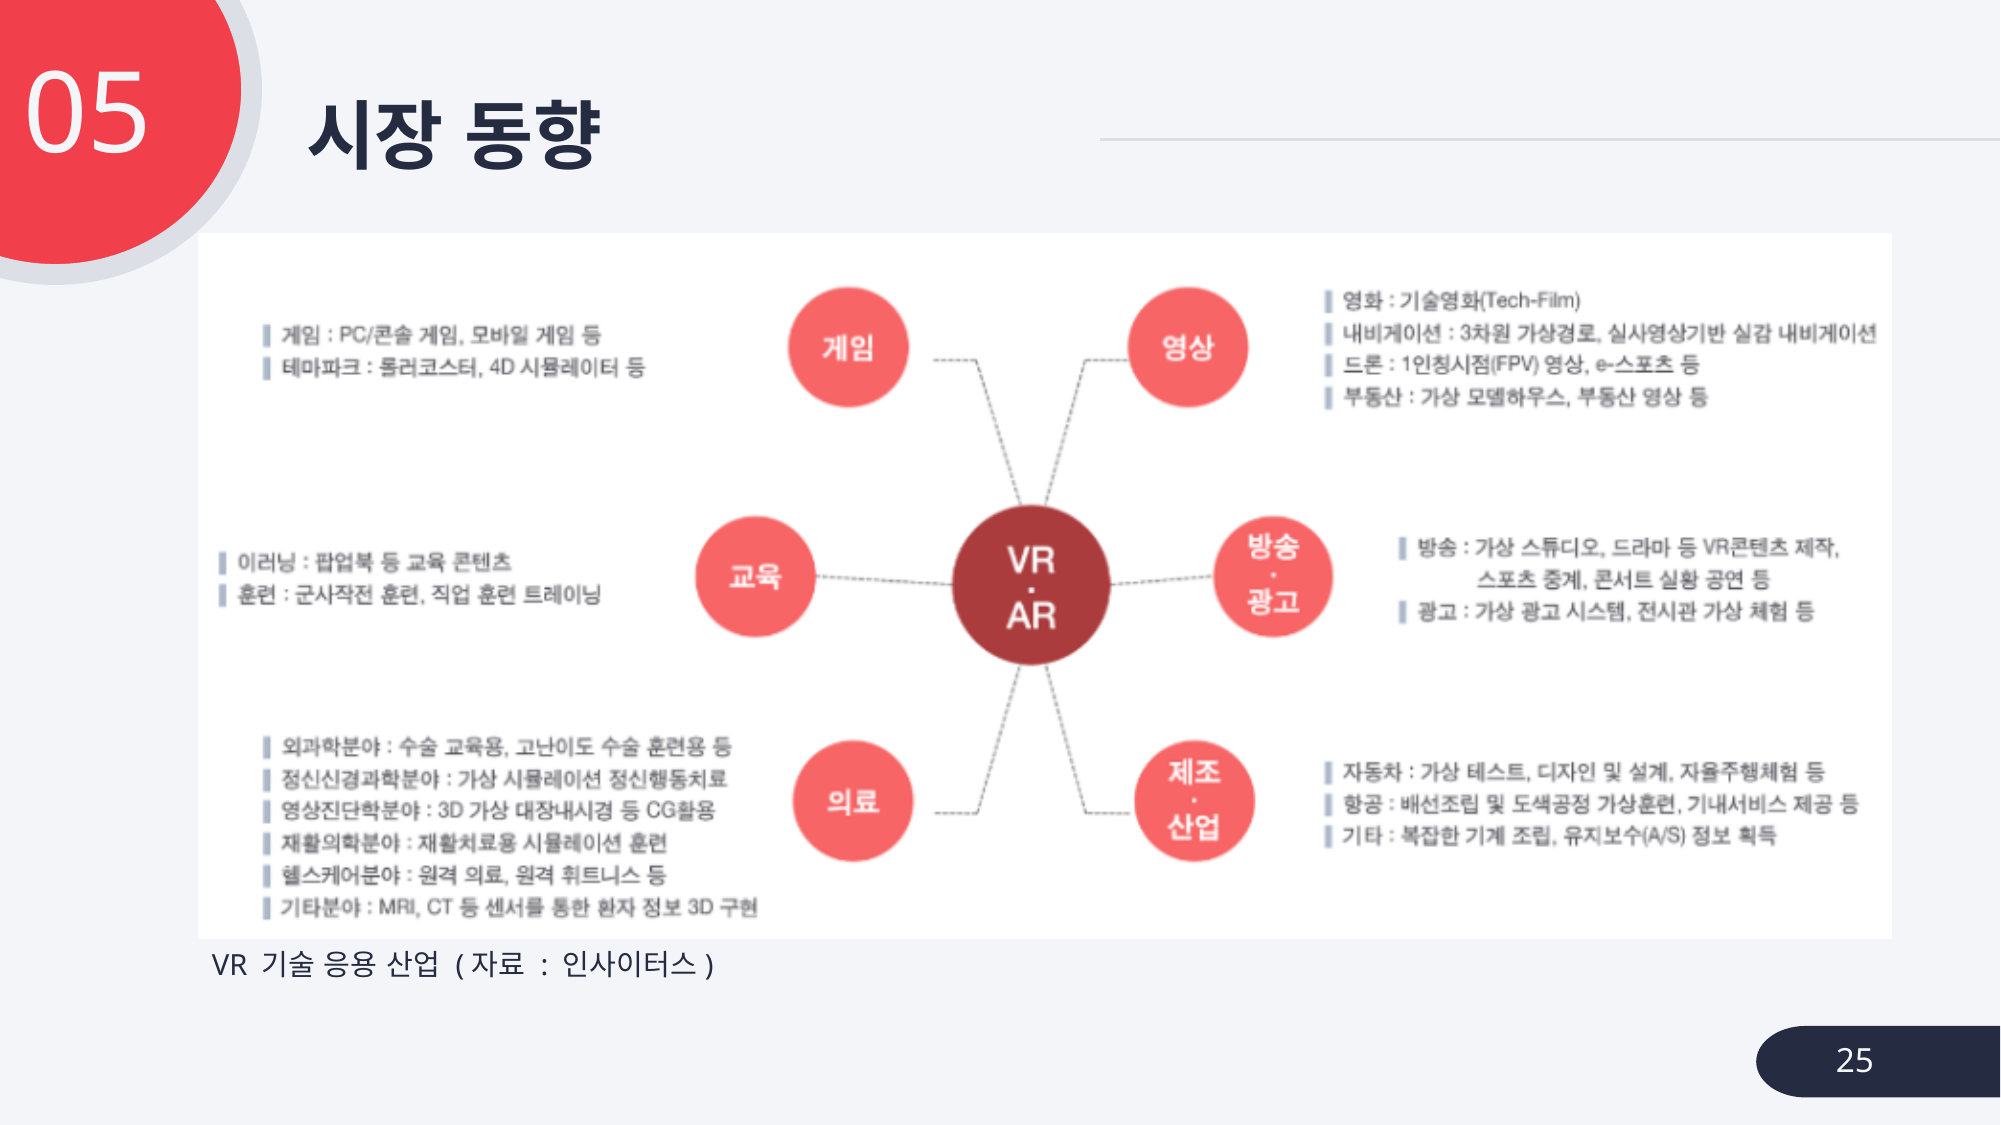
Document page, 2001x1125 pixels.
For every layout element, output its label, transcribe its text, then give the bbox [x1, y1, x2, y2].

slide_number 25 [1820, 1031, 1984, 1092]
list 05 [0, 47, 167, 186]
text_box VR 기술 응용 산업 (자료 : 인사이터스) [197, 939, 729, 989]
picture [197, 233, 1892, 939]
title 시장 동향 [290, 89, 1100, 191]
